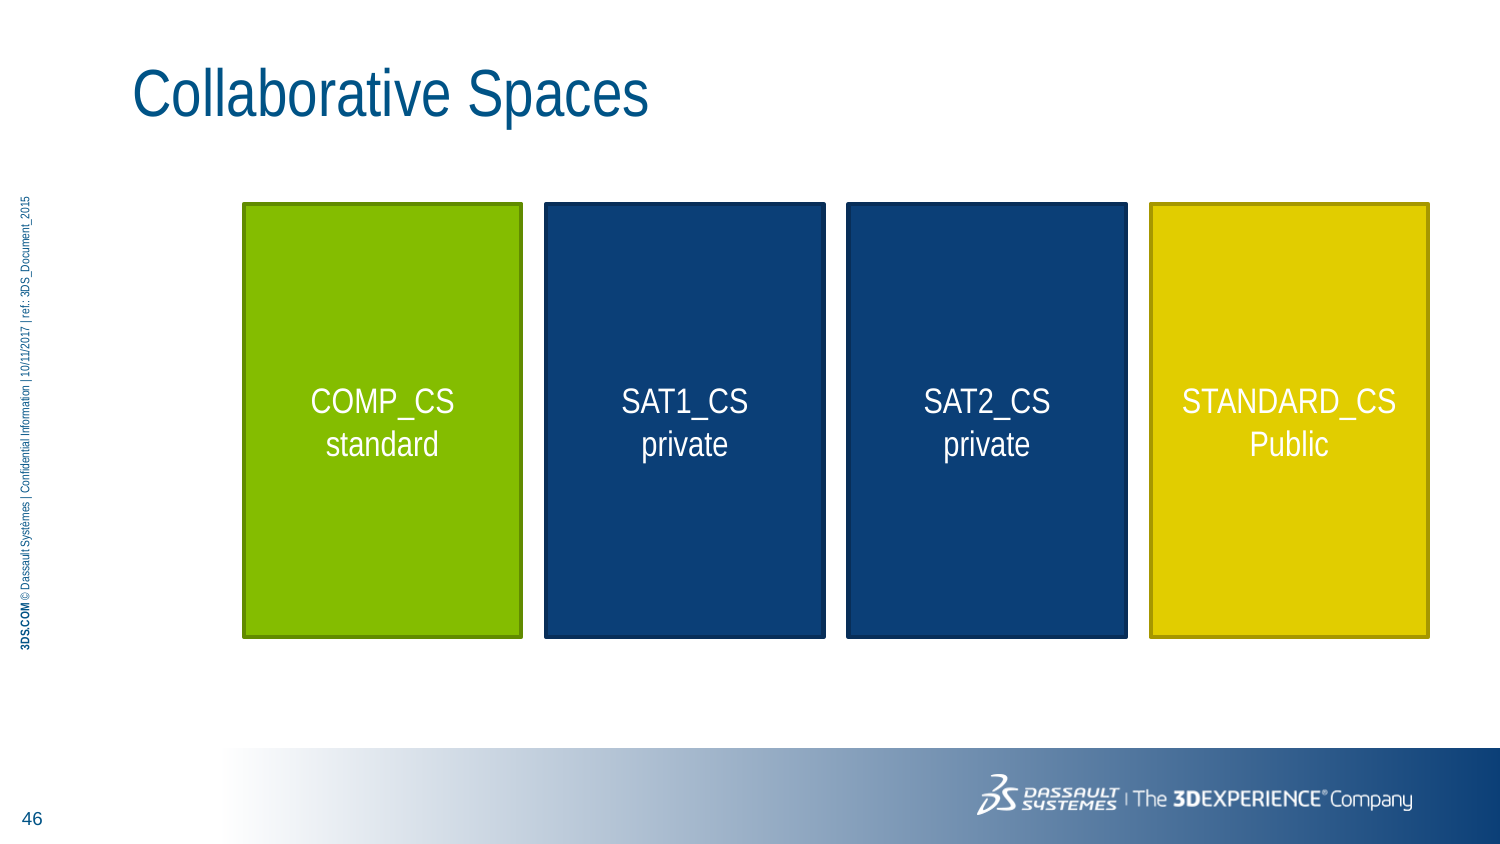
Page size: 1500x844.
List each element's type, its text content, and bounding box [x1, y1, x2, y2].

text_box STANDARD_CS Public [1149, 202, 1430, 639]
text_box SAT1_CS private [544, 202, 826, 639]
text_box SAT2_CS private [846, 202, 1128, 639]
text_box Collaborative Spaces [118, 59, 1418, 121]
picture [977, 774, 1412, 815]
text_box COMP_CS standard [242, 202, 523, 639]
